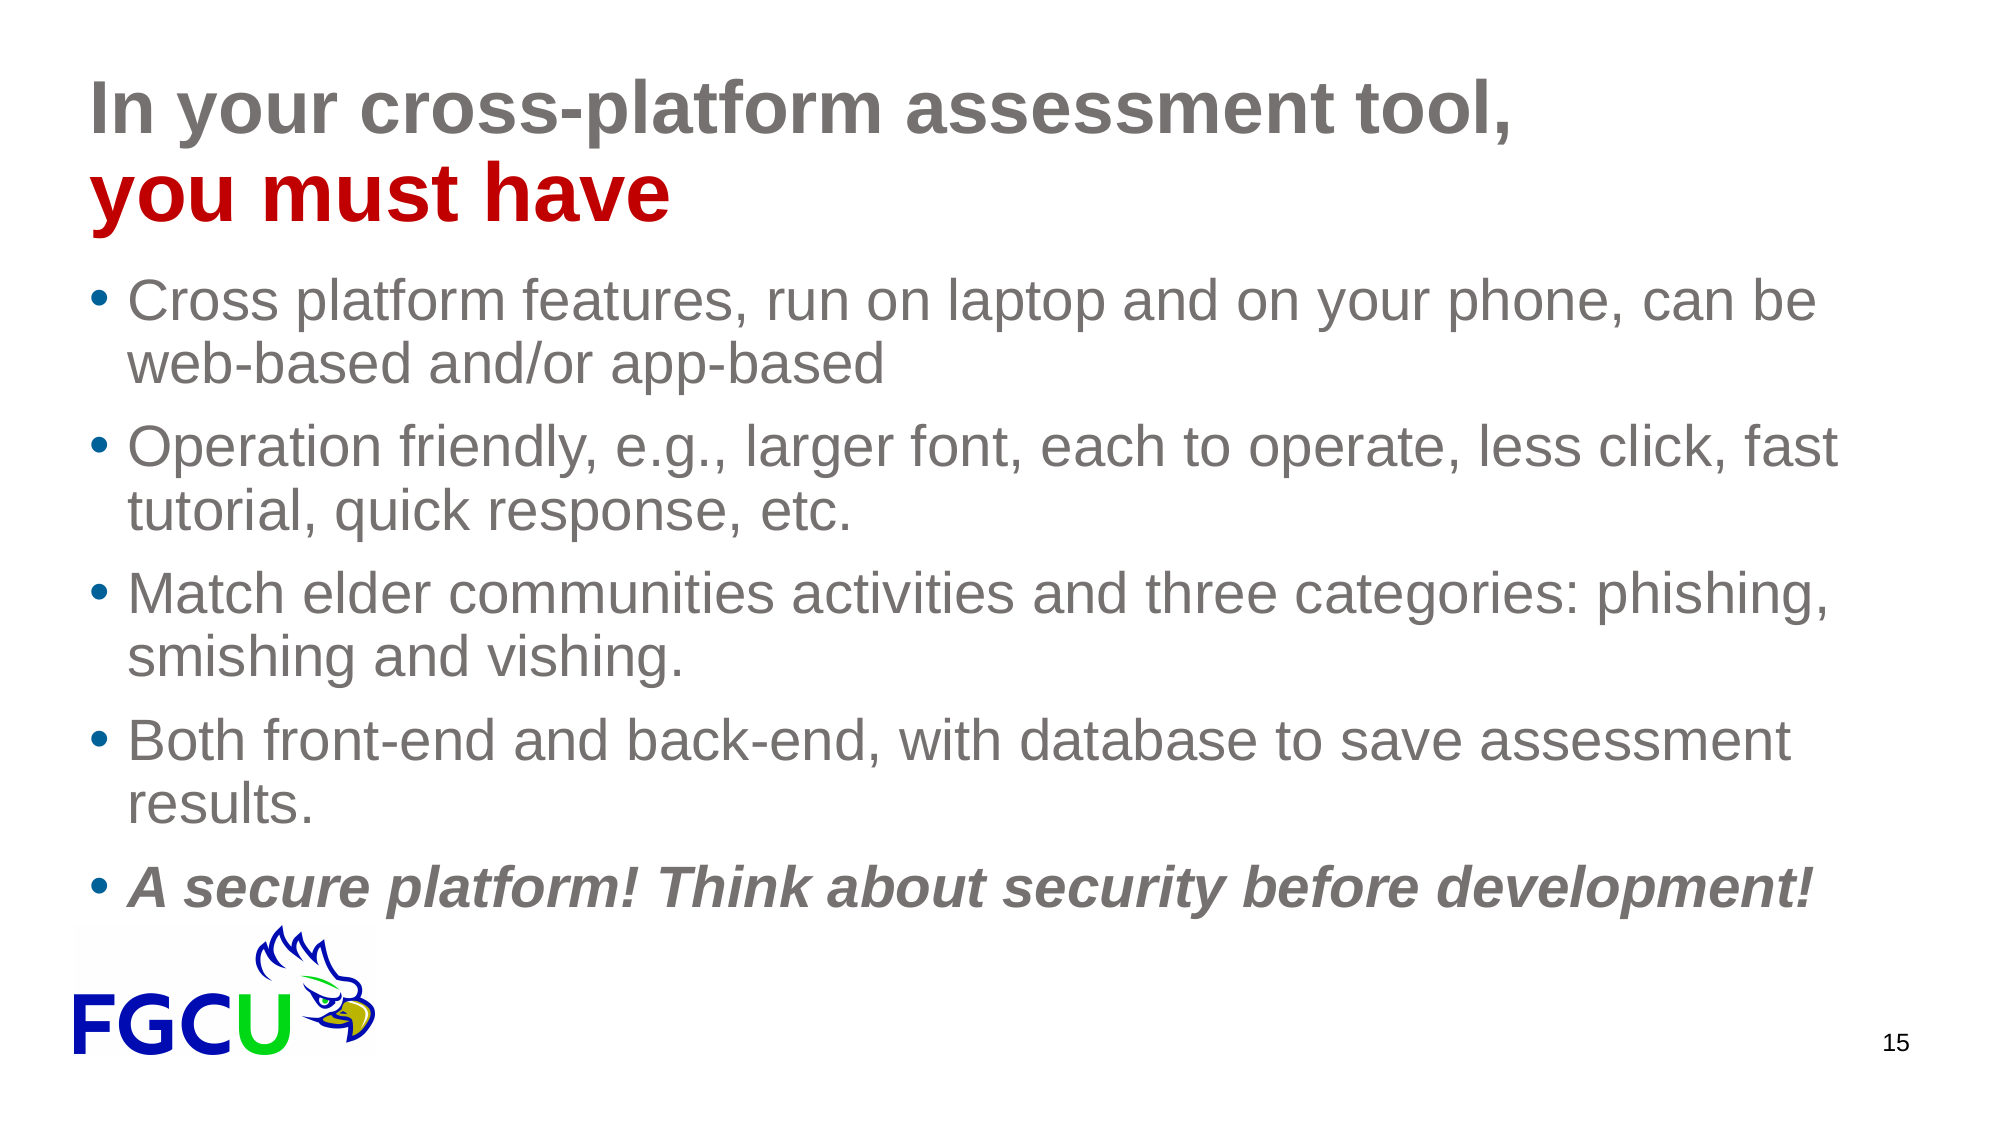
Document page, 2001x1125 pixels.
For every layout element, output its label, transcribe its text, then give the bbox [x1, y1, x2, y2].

picture [74, 925, 375, 1055]
list Cross platform features, run on laptop and on your phone, can be web-based and/or app-based Operation friendly, e.g., larger font, each to operate, less click, fast tutorial, quick response, etc. Match elder communities activities and three categories: phishing, smishing and vishing. Both front-end and back-end, with database to save assessment results. A secure platform! Think about security before development! [75, 262, 1925, 900]
slide_number 15 [1484, 1018, 1925, 1064]
title In your cross-platform assessment tool, you must have [75, 60, 1925, 182]
